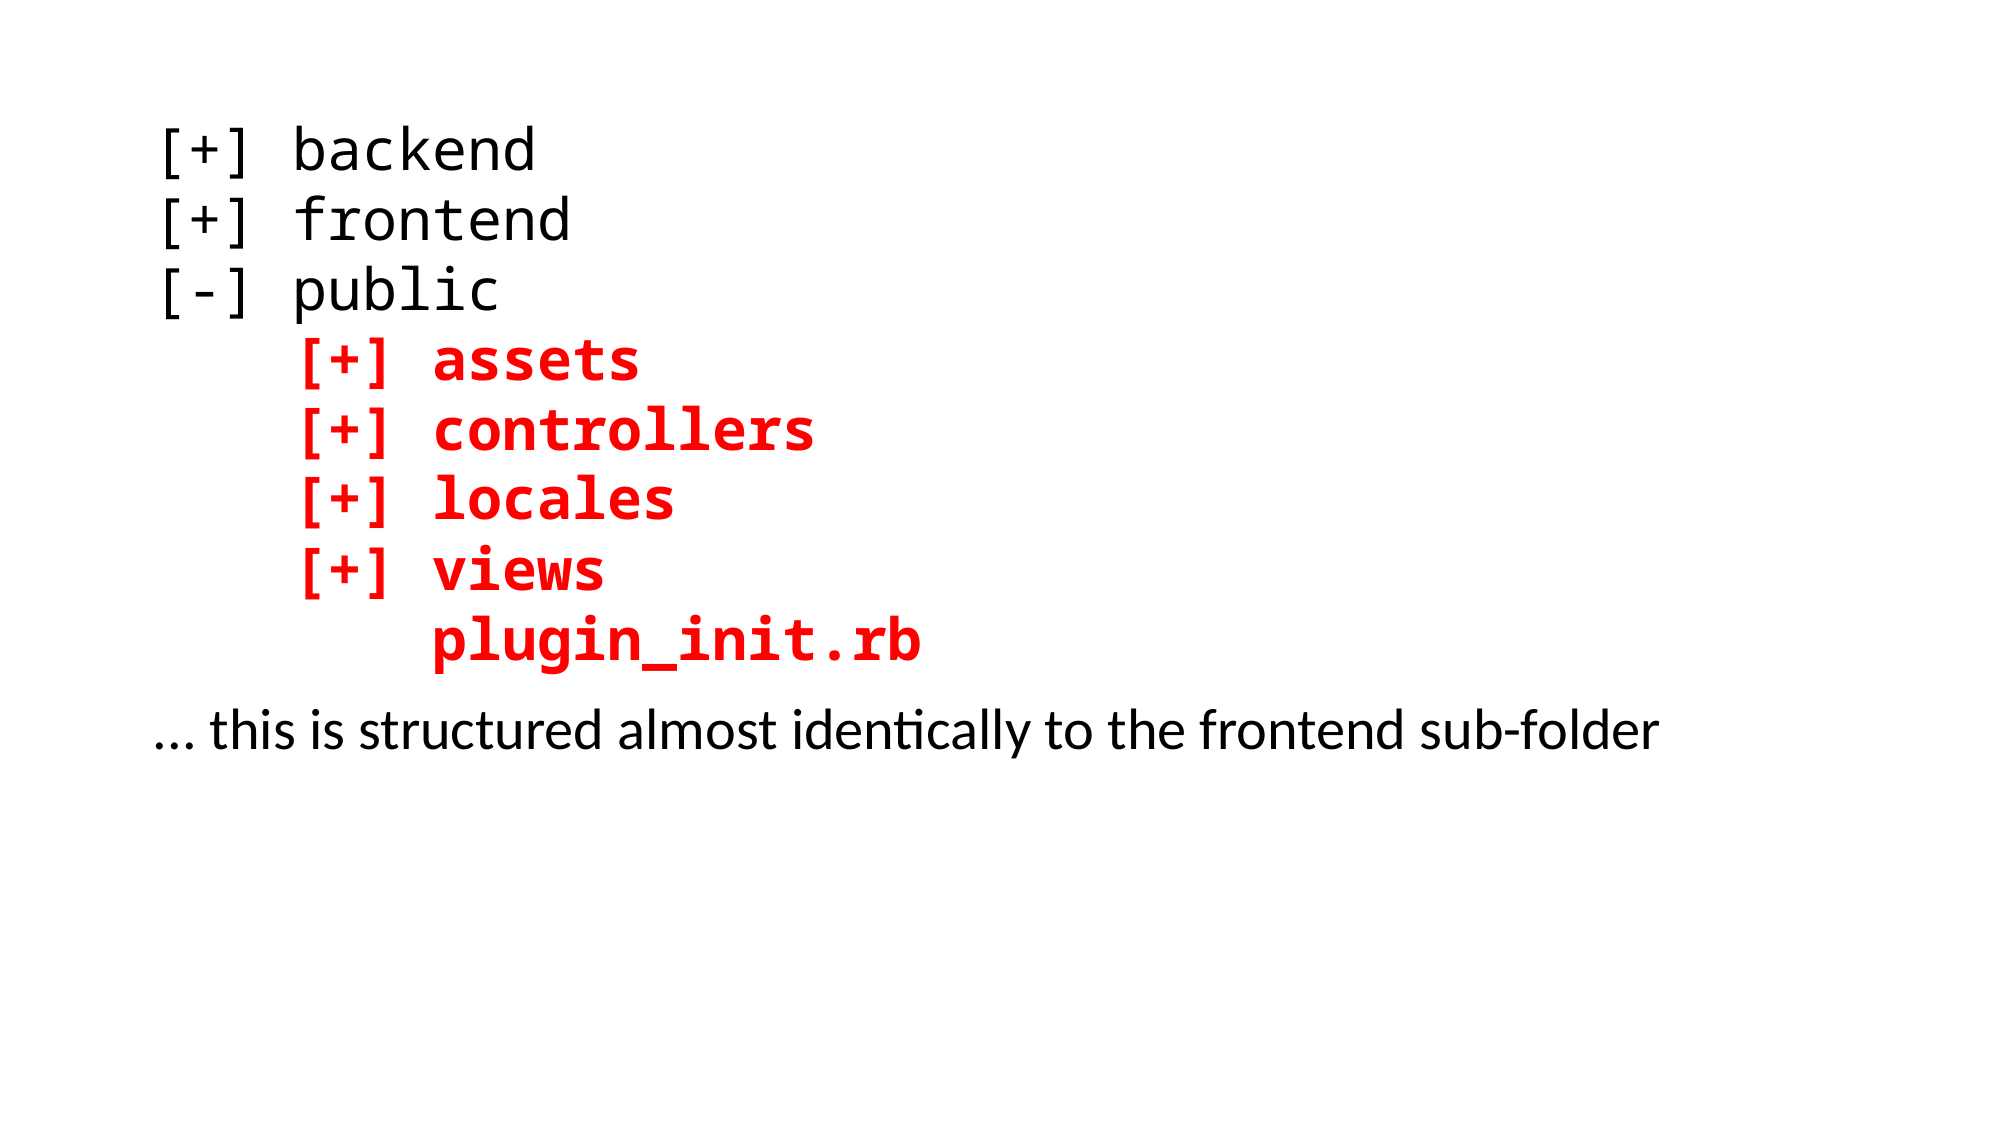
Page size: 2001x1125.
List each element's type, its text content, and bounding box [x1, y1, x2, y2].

list [+] backend [+] frontend [-] public [+] assets [+] controllers [+] locales [+] views plugin_init.rb [137, 104, 1863, 684]
text_box ... this is structured almost identically to the frontend sub-folder [137, 684, 1863, 1014]
